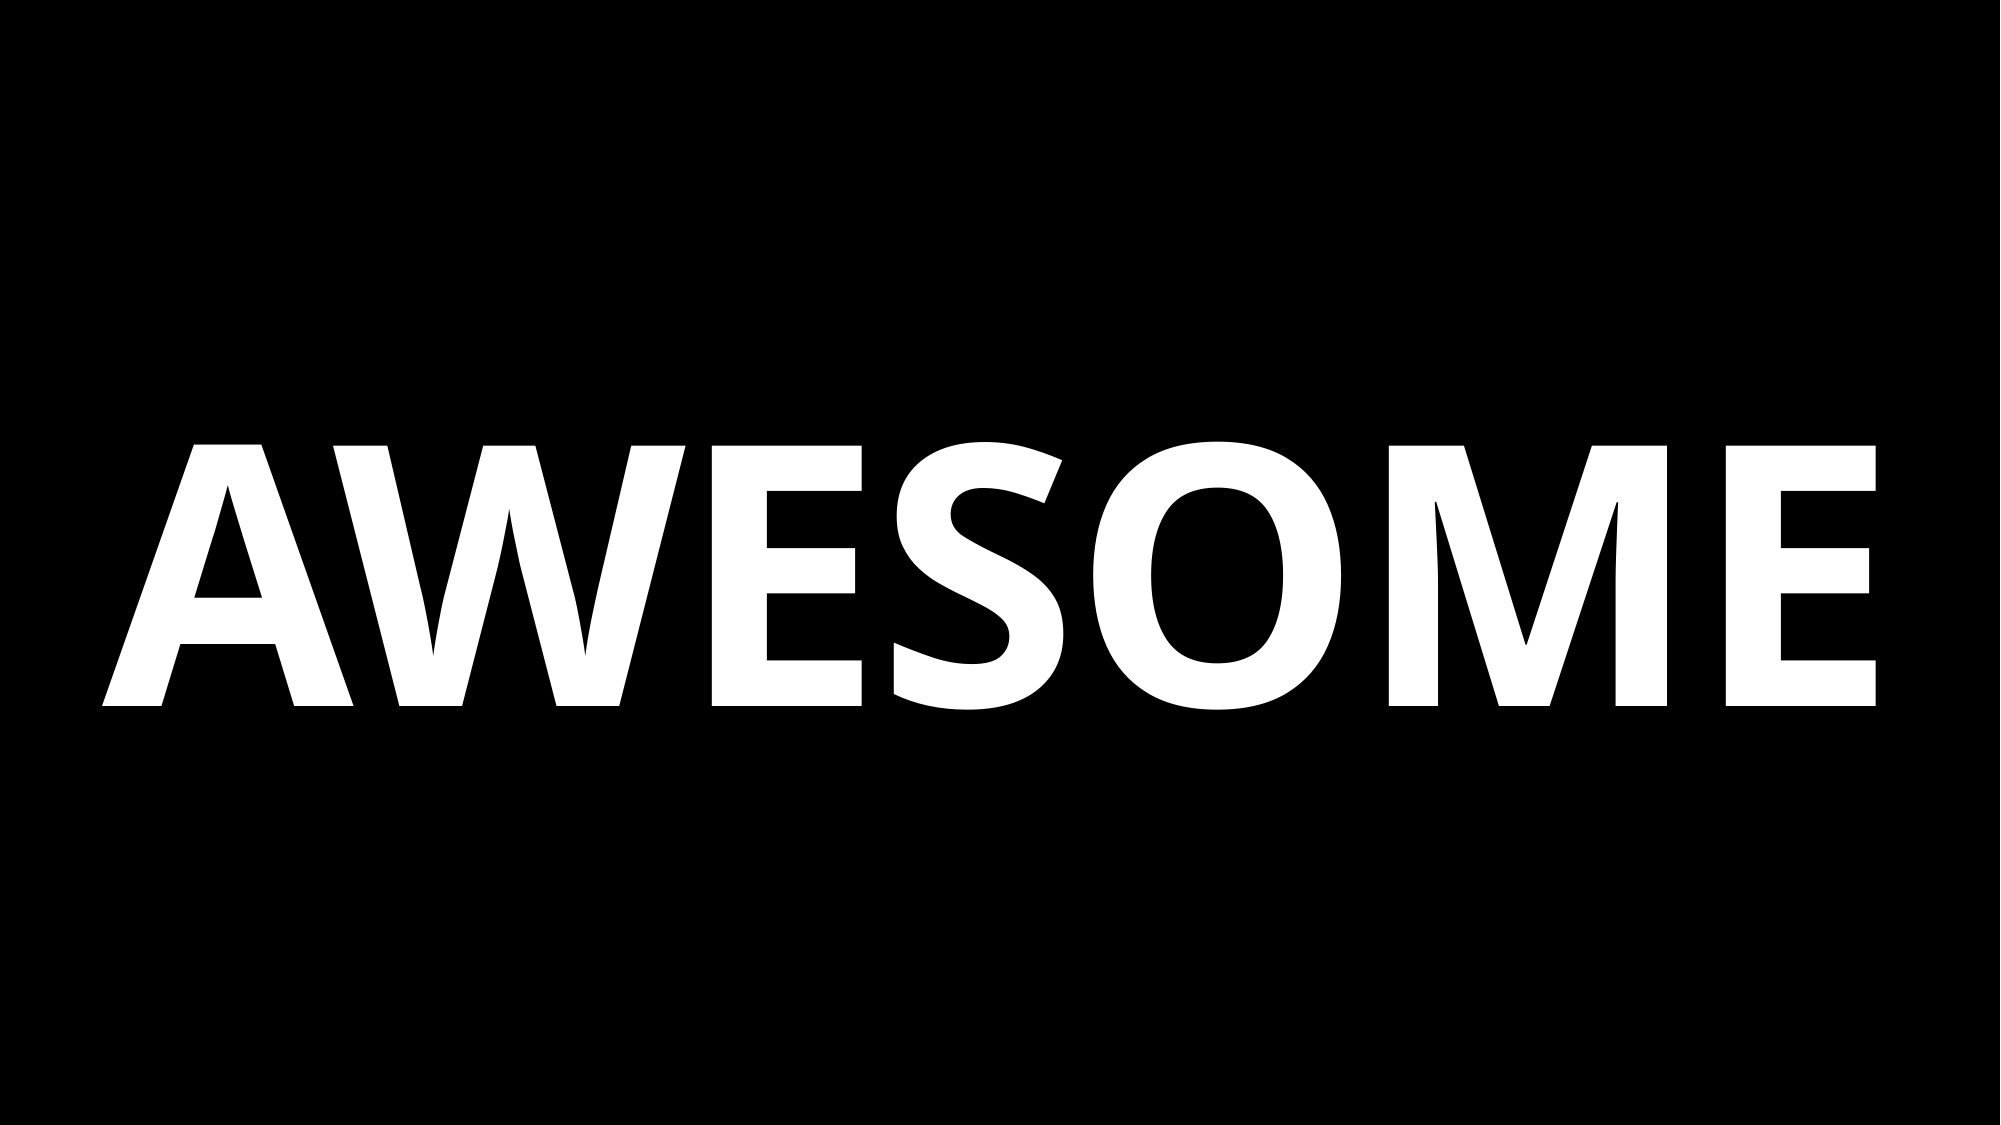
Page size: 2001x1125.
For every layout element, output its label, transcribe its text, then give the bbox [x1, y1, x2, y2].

text_box AWESOME [0, 333, 2000, 787]
